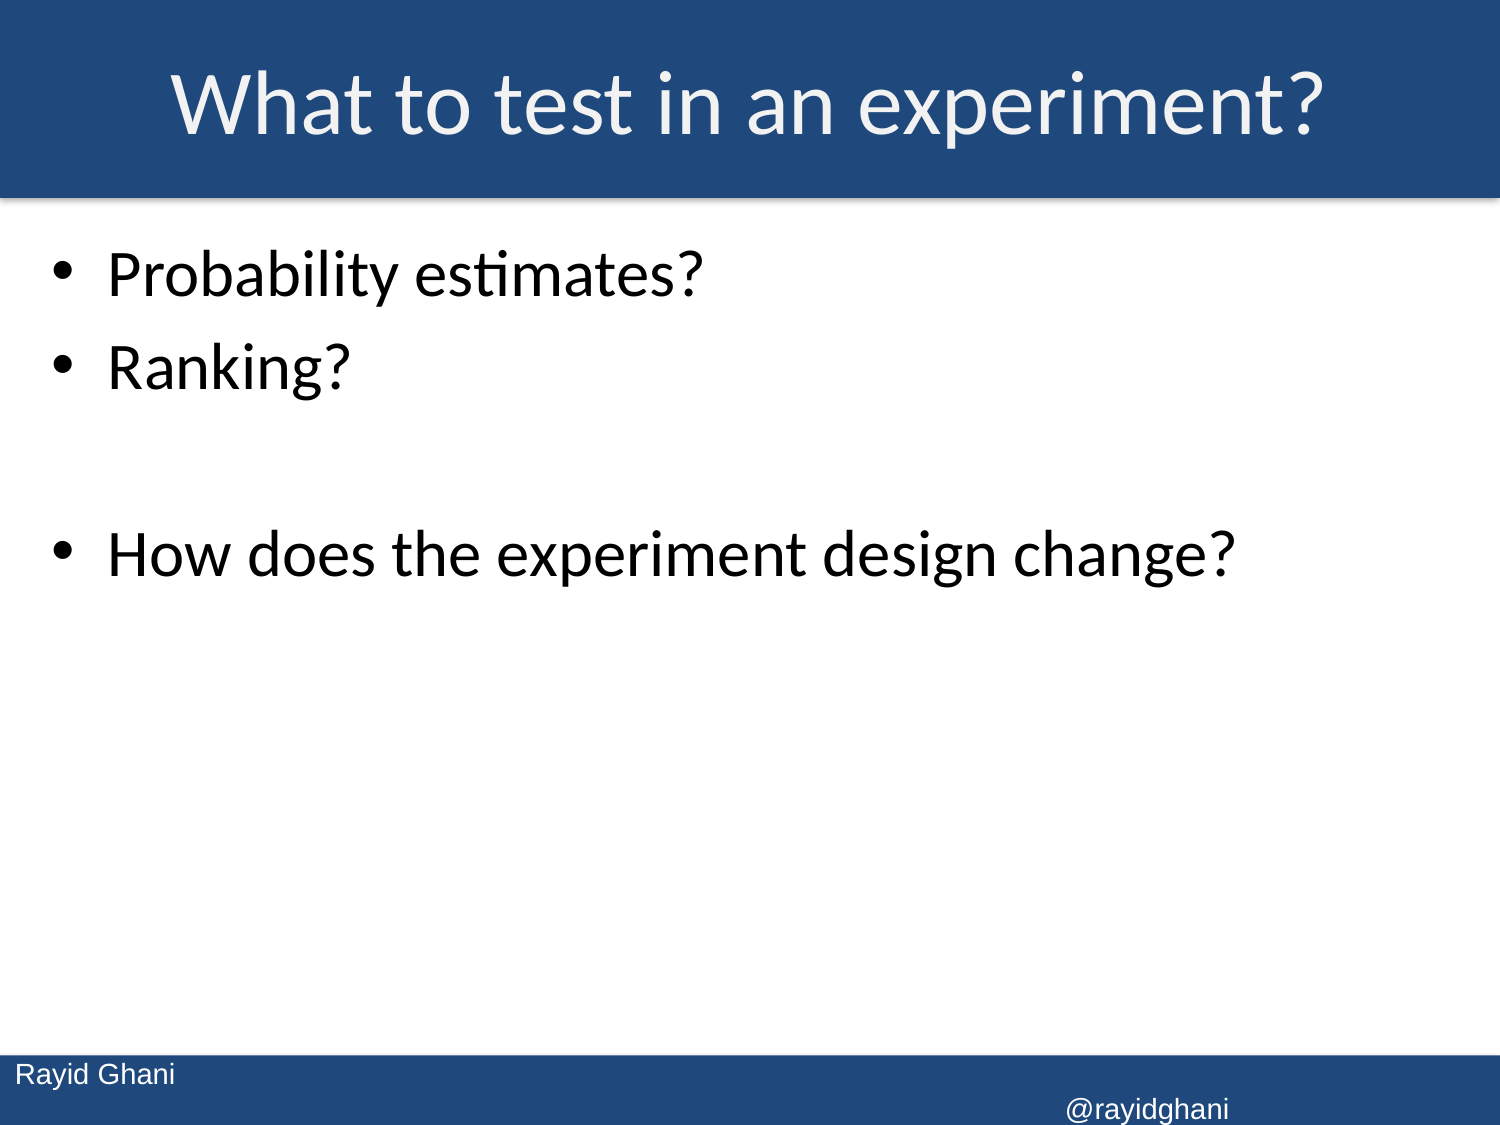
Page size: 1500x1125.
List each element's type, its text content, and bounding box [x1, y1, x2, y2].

list Probability estimates? Ranking? How does the experiment design change? [36, 222, 1472, 1035]
title What to test in an experiment? [0, 3, 1500, 192]
